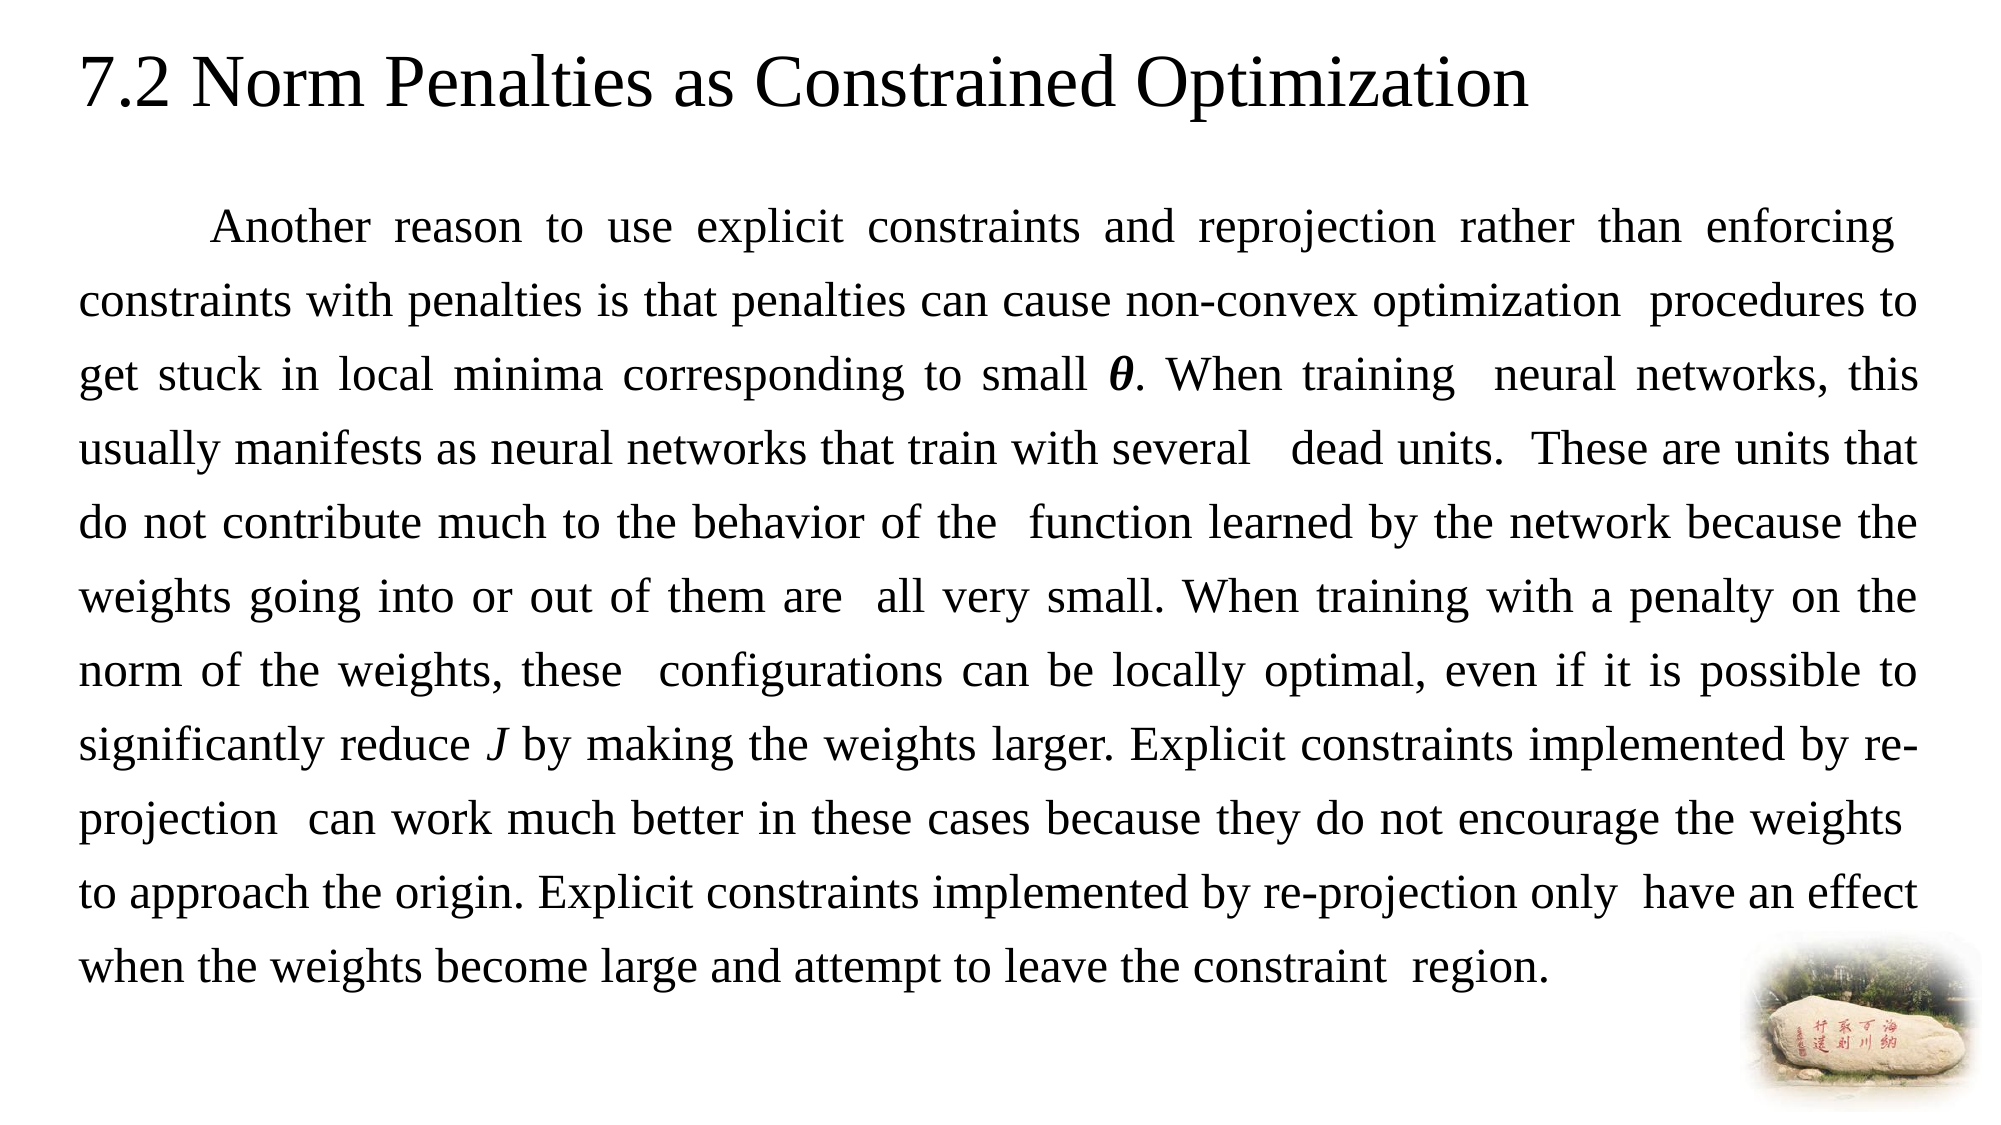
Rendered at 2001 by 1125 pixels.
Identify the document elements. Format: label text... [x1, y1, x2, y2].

list Another reason to use explicit constraints and reprojection rather than enforcing constraints with penalties is that penalties can cause non-convex optimization procedures to get stuck in local minima corresponding to small θ. When training neural networks, this usually manifests as neural networks that train with several dead units. These are units that do not contribute much to the behavior of the function learned by the network because the weights going into or out of them are all very small. When training with a penalty on the norm of the weights, these configurations can be locally optimal, even if it is possible to significantly reduce J by making the weights larger. Explicit constraints implemented by re-projection can work much better in these cases because they do not encourage the weights to approach the origin. Explicit constraints implemented by re-projection only have an effect when the weights become large and attempt to leave the constraint region. [63, 171, 1936, 1014]
picture [1740, 927, 1985, 1112]
title 7.2 Norm Penalties as Constrained Optimization [63, 21, 1936, 142]
